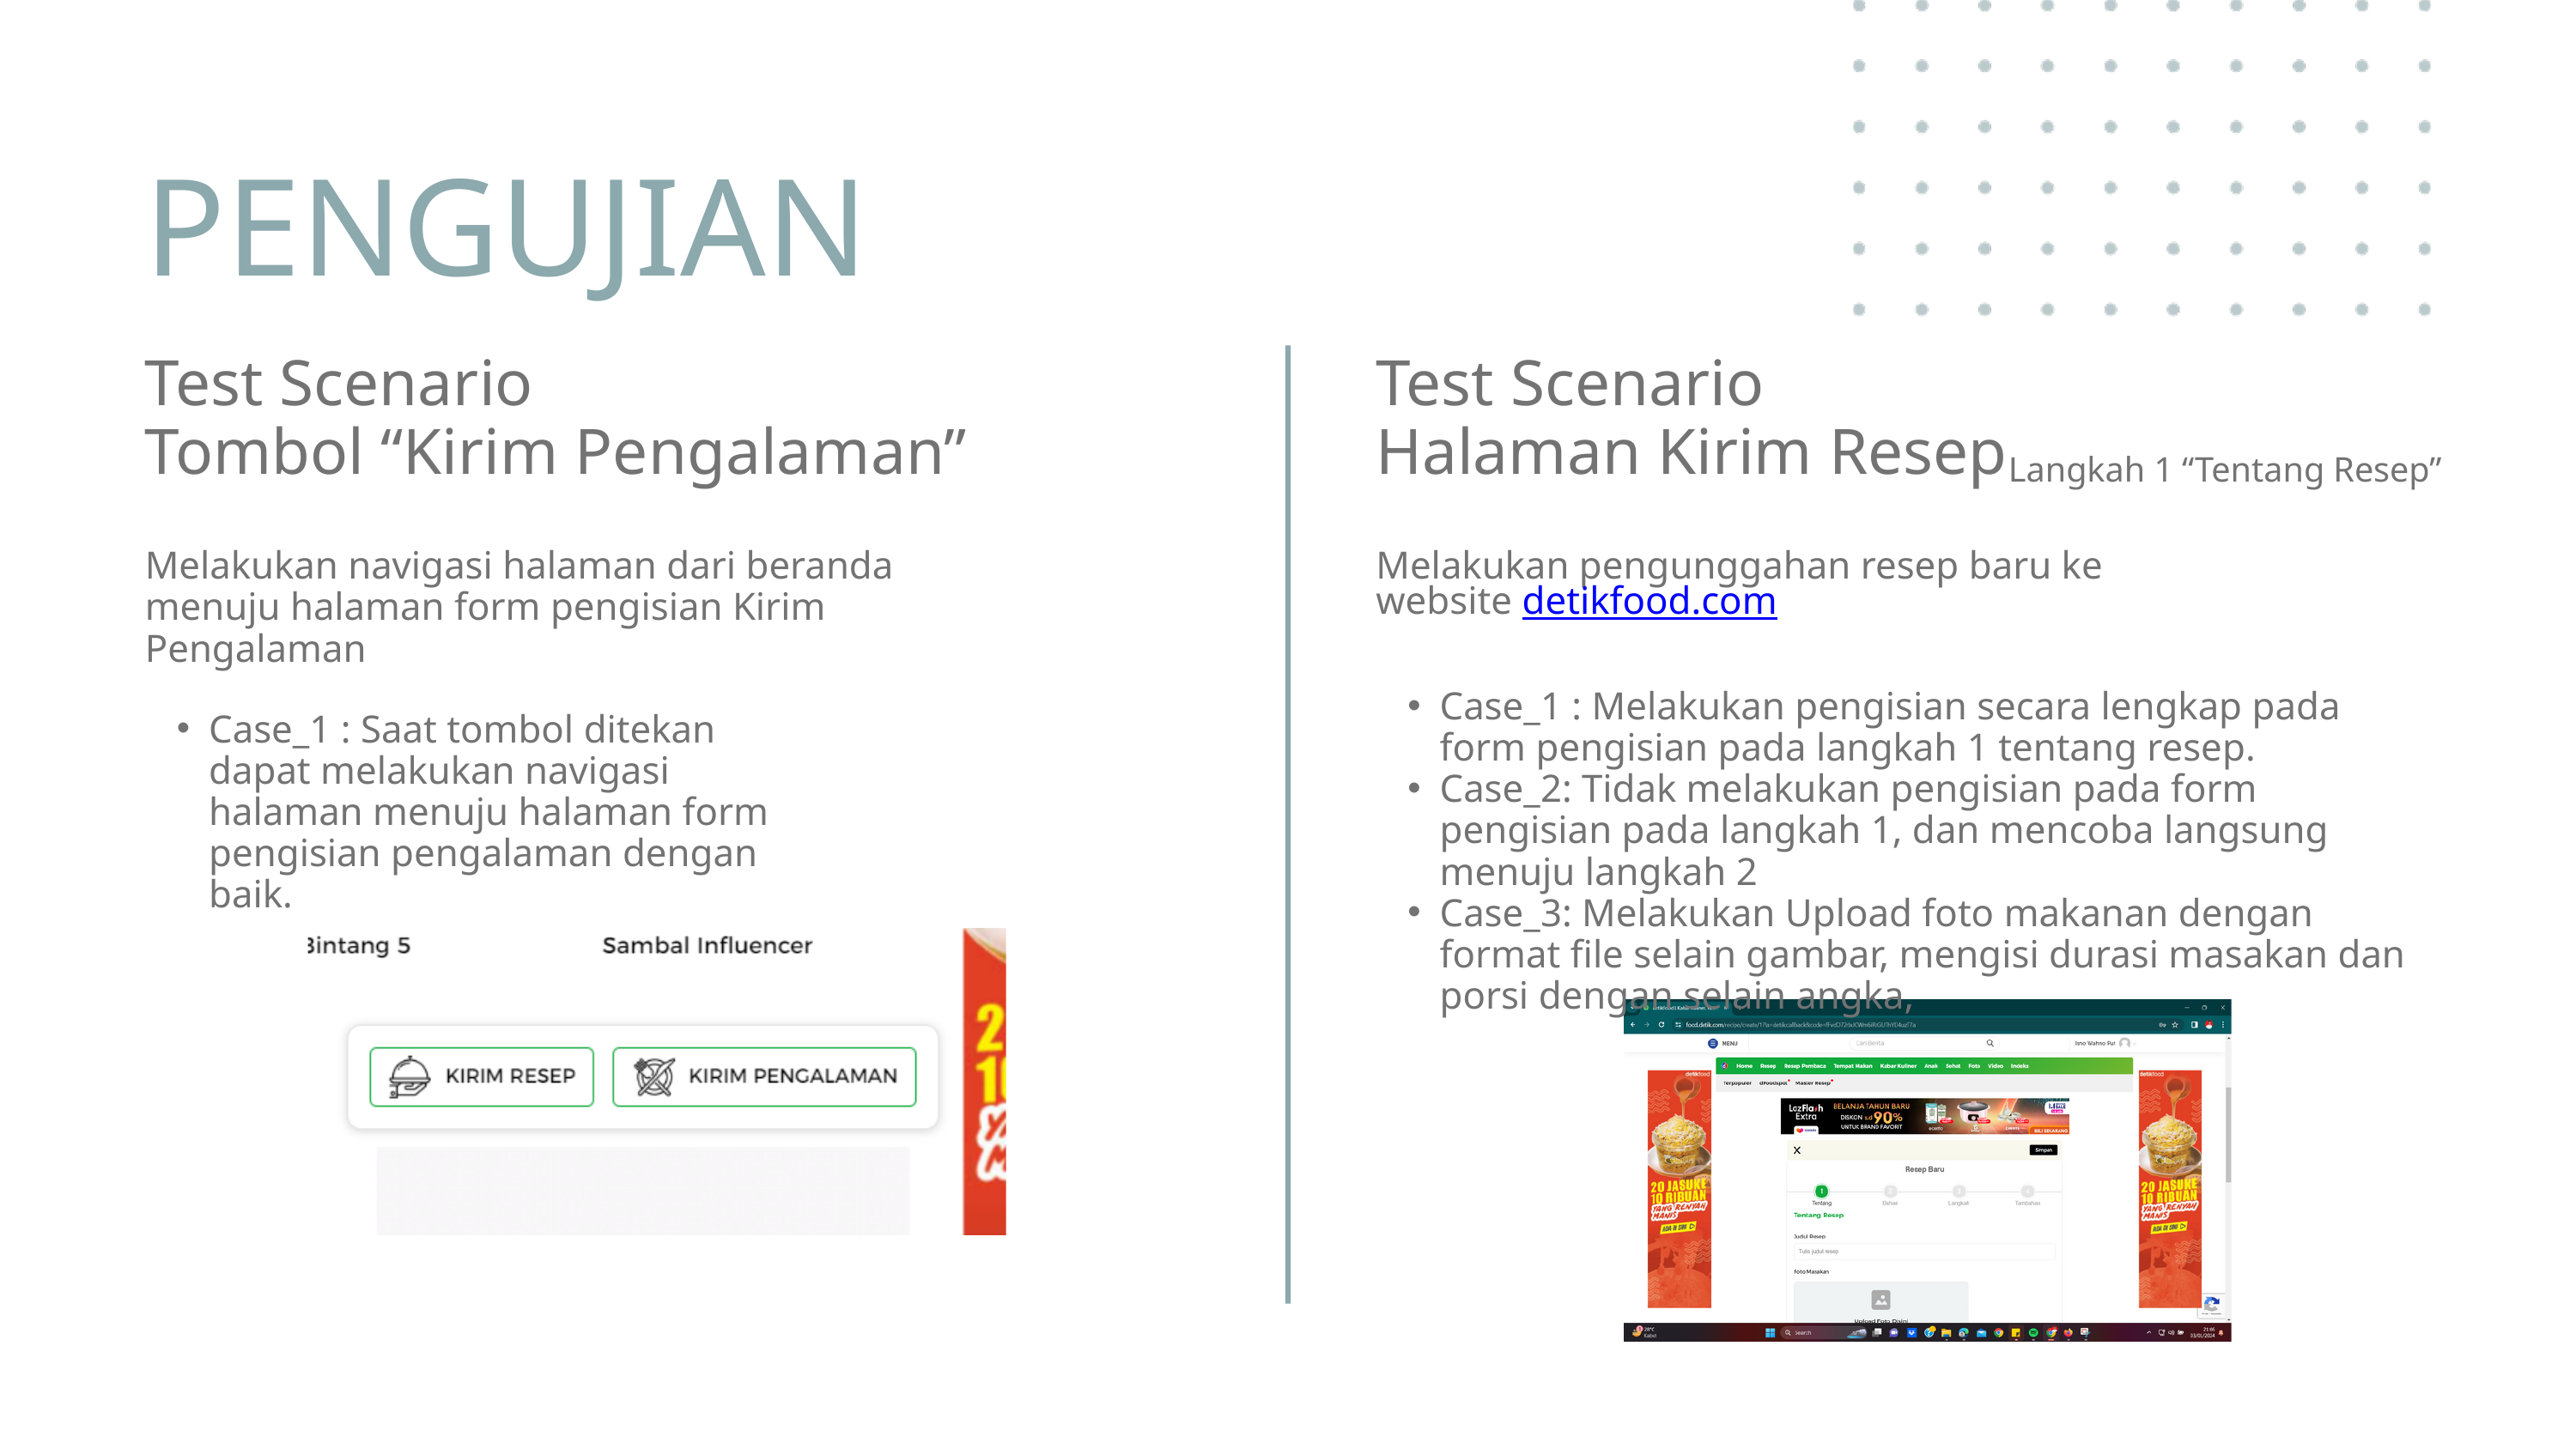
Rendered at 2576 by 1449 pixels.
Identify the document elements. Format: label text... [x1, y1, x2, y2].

text_box [307, 928, 1006, 1235]
text_box Case_1 : Melakukan pengisian secara lengkap pada form pengisian pada langkah 1 tentang resep. Case_2: Tidak melakukan pengisian pada form pengisian pada langkah 1, dan mencoba langsung menuju langkah 2 Case_3: Melakukan Upload foto makanan dengan format file selain gambar, mengisi durasi masakan dan porsi dengan selain angka, [1376, 686, 2432, 1017]
text_box Test Scenario Halaman Kirim Resep [1376, 349, 2142, 488]
text_box Melakukan navigasi halaman dari beranda menuju halaman form pengisian Kirim Pengalaman [144, 545, 912, 670]
text_box Langkah 1 “Tentang Resep” [2008, 451, 2454, 489]
text_box Case_1 : Saat tombol ditekan dapat melakukan navigasi halaman menuju halaman form pengisian pengalaman dengan baik. [144, 708, 828, 916]
text_box [1853, 0, 2432, 317]
text_box PENGUJIAN [144, 155, 1437, 304]
text_box Test Scenario Tombol “Kirim Pengalaman” [144, 349, 1034, 488]
text_box Melakukan pengunggahan resep baru ke website detikfood.com [1376, 545, 2142, 628]
text_box [1624, 1017, 2232, 1342]
